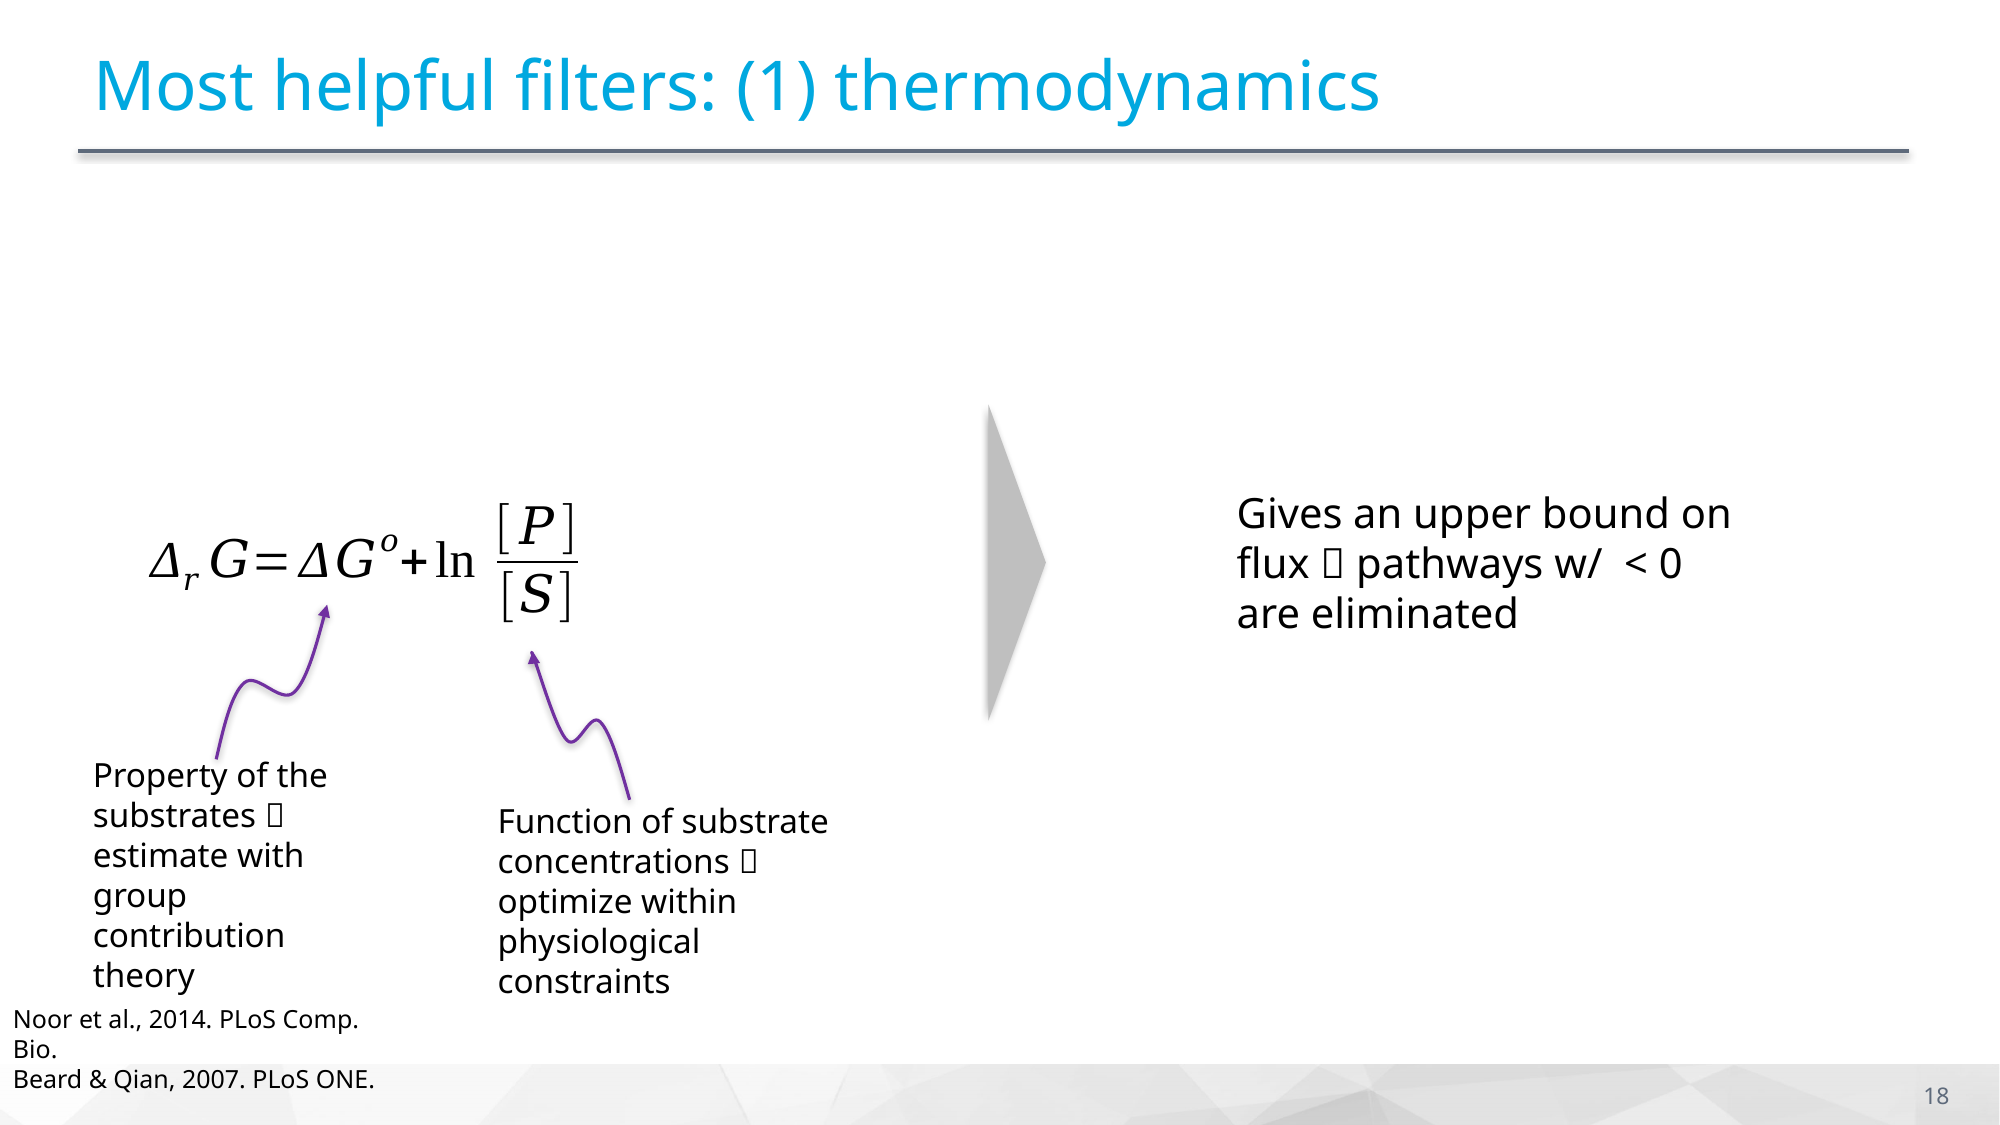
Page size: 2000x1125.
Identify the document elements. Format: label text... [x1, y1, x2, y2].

text_box [987, 403, 1047, 722]
text_box [218, 604, 330, 746]
text_box Noor et al., 2014. PLoS Comp. Bio. Beard & Qian, 2007. PLoS ONE. [0, 995, 416, 1101]
title Most helpful filters: (1) thermodynamics [78, 34, 1987, 168]
text_box Property of the substrates  estimate with group contribution theory [78, 746, 403, 995]
picture [0, 1064, 2000, 1125]
text_box [527, 648, 629, 793]
text_box Function of substrate concentrations  optimize within physiological constraints [483, 793, 865, 1008]
